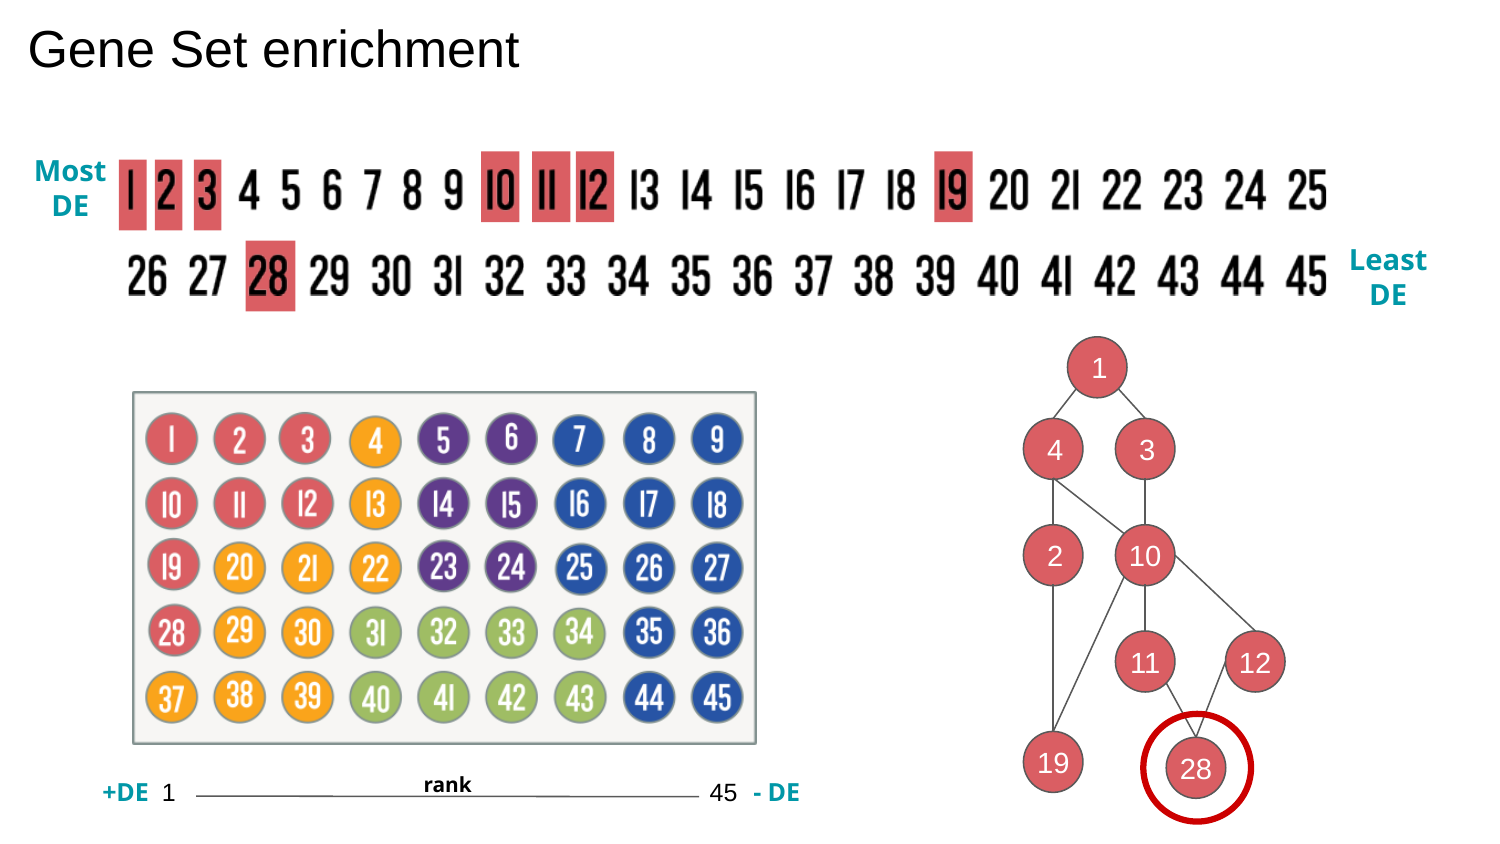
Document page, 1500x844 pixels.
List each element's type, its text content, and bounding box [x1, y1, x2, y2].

text_box [154, 159, 183, 168]
text_box [118, 159, 147, 168]
title Most DE [12, 161, 129, 213]
title - DE [767, 773, 827, 810]
text_box [118, 213, 123, 231]
text_box [575, 151, 615, 168]
text_box 1 [146, 761, 197, 821]
picture [132, 391, 757, 746]
title Gene Set enrichment [12, 0, 729, 130]
text_box [245, 306, 296, 312]
picture [128, 169, 1327, 297]
text_box [934, 151, 973, 168]
title rank [198, 765, 697, 794]
title +DE [87, 773, 146, 810]
title Least DE [1331, 250, 1447, 302]
text_box [193, 159, 222, 168]
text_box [999, 336, 1310, 822]
text_box 45 [694, 761, 767, 821]
text_box [481, 151, 520, 168]
text_box [532, 151, 571, 168]
